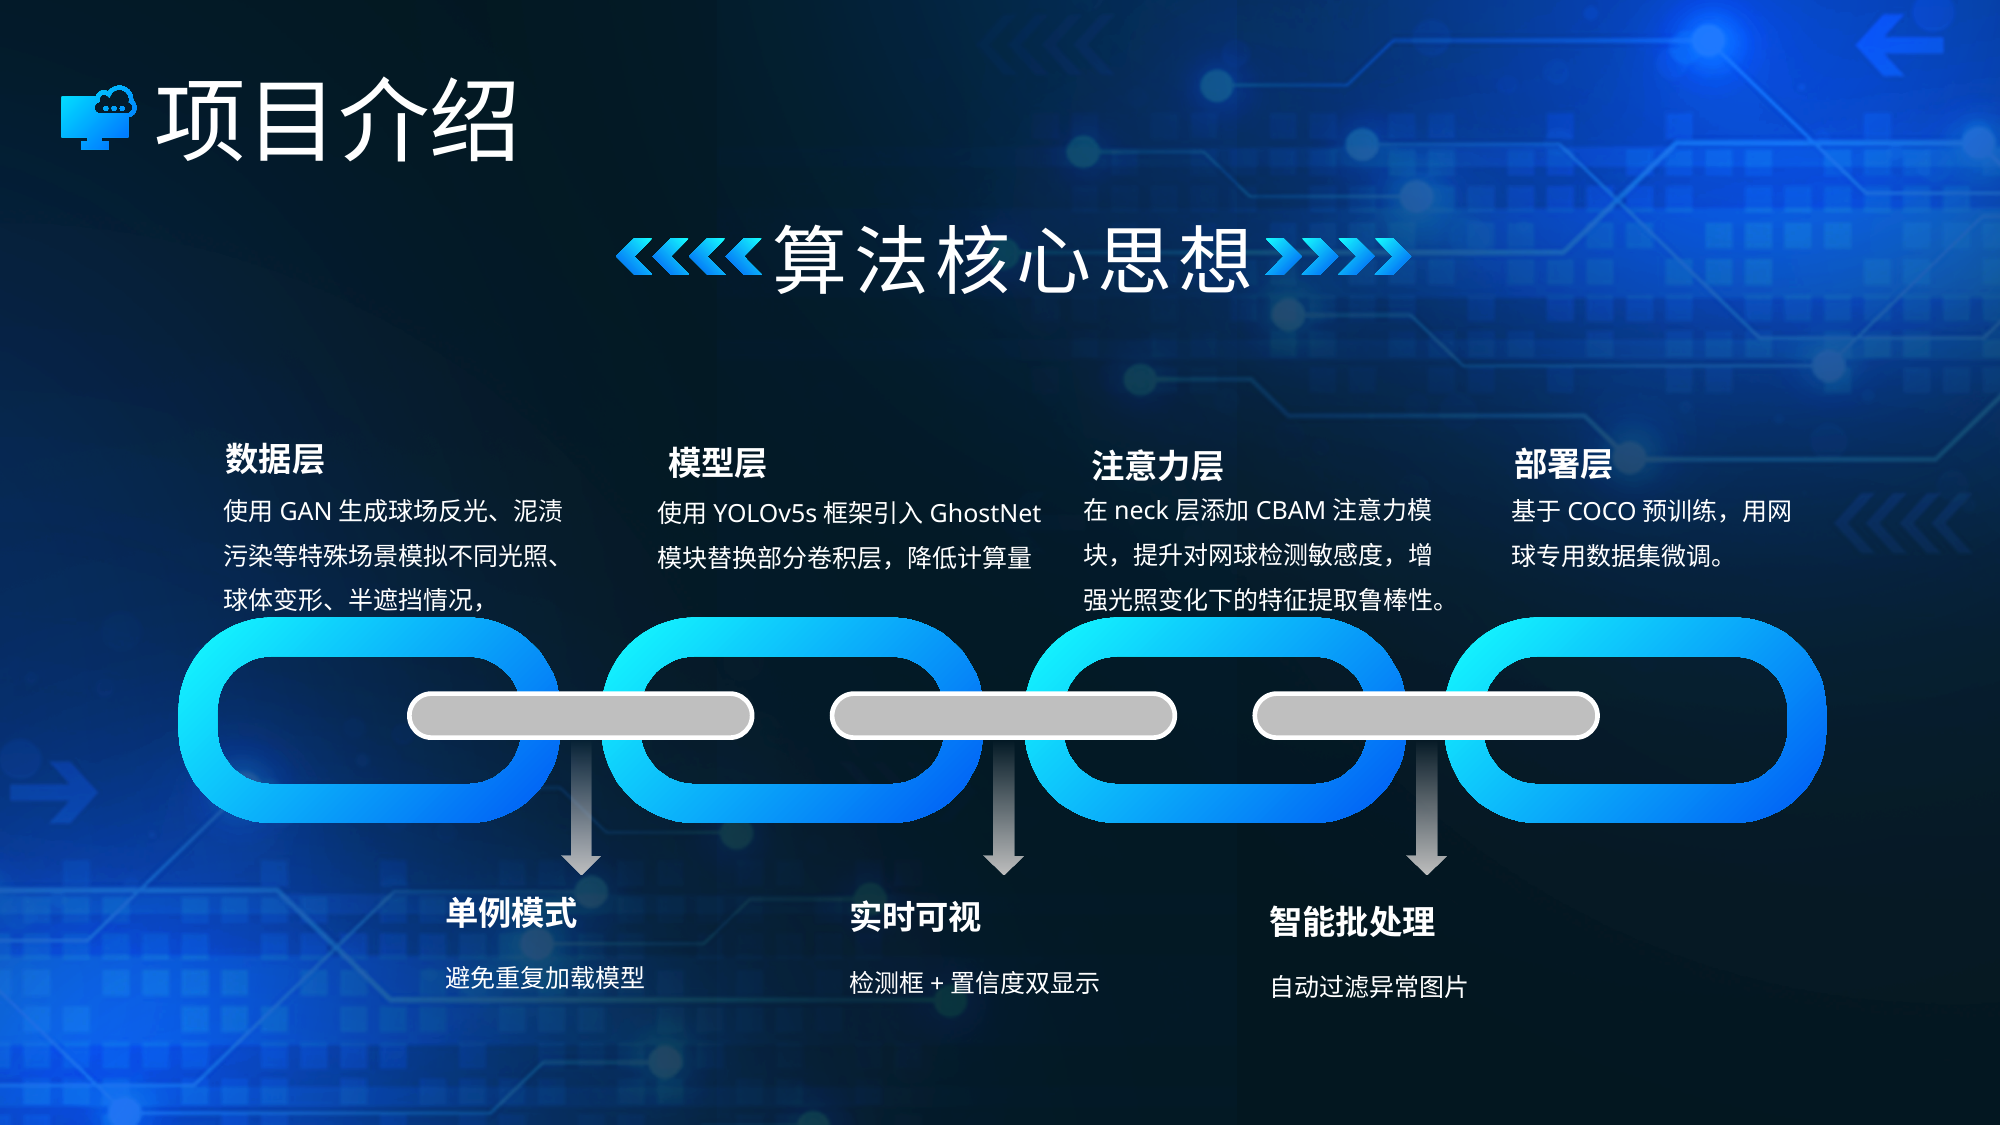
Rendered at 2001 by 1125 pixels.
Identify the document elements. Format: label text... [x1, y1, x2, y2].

picture [0, 0, 2000, 1125]
text_box [1253, 692, 1599, 739]
text_box [1025, 622, 1406, 692]
text_box [981, 738, 1026, 876]
text_box 数据层 [210, 431, 390, 486]
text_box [573, 213, 1454, 305]
text_box 项目介绍 [140, 55, 1218, 181]
text_box [1404, 738, 1449, 876]
text_box [831, 692, 1176, 739]
text_box 在neck层添加CBAM注意力模块，提升对网球检测敏感度，增强光照变化下的特征提取鲁棒性。 [1068, 472, 1462, 622]
text_box [1444, 616, 1828, 825]
text_box [601, 739, 984, 825]
text_box 基于COCO预训练，用网球专用数据集微调。 [1496, 472, 1827, 578]
text_box 自动过滤异常图片 [1254, 949, 1585, 1010]
text_box [177, 623, 561, 825]
text_box 模型层 [653, 435, 833, 490]
text_box [1024, 739, 1407, 825]
text_box 注意力层 [1076, 438, 1256, 493]
text_box 避免重复加载模型 [430, 940, 761, 1001]
text_box 检测框+置信度双显示 [834, 944, 1165, 1005]
text_box 部署层 [1499, 436, 1679, 491]
text_box [408, 692, 754, 739]
text_box [60, 84, 138, 151]
text_box 使用GAN生成球场反光、泥渍污染等特殊场景模拟不同光照、球体变形、半遮挡情况， [208, 472, 602, 623]
text_box 实时可视 [834, 888, 1014, 944]
text_box 单例模式 [430, 884, 610, 940]
text_box 使用YOLOv5s框架引入GhostNet模块替换部分卷积层，降低计算量 [642, 475, 1066, 580]
text_box [602, 616, 983, 692]
text_box 智能批处理 [1254, 893, 1497, 949]
text_box [558, 738, 603, 876]
